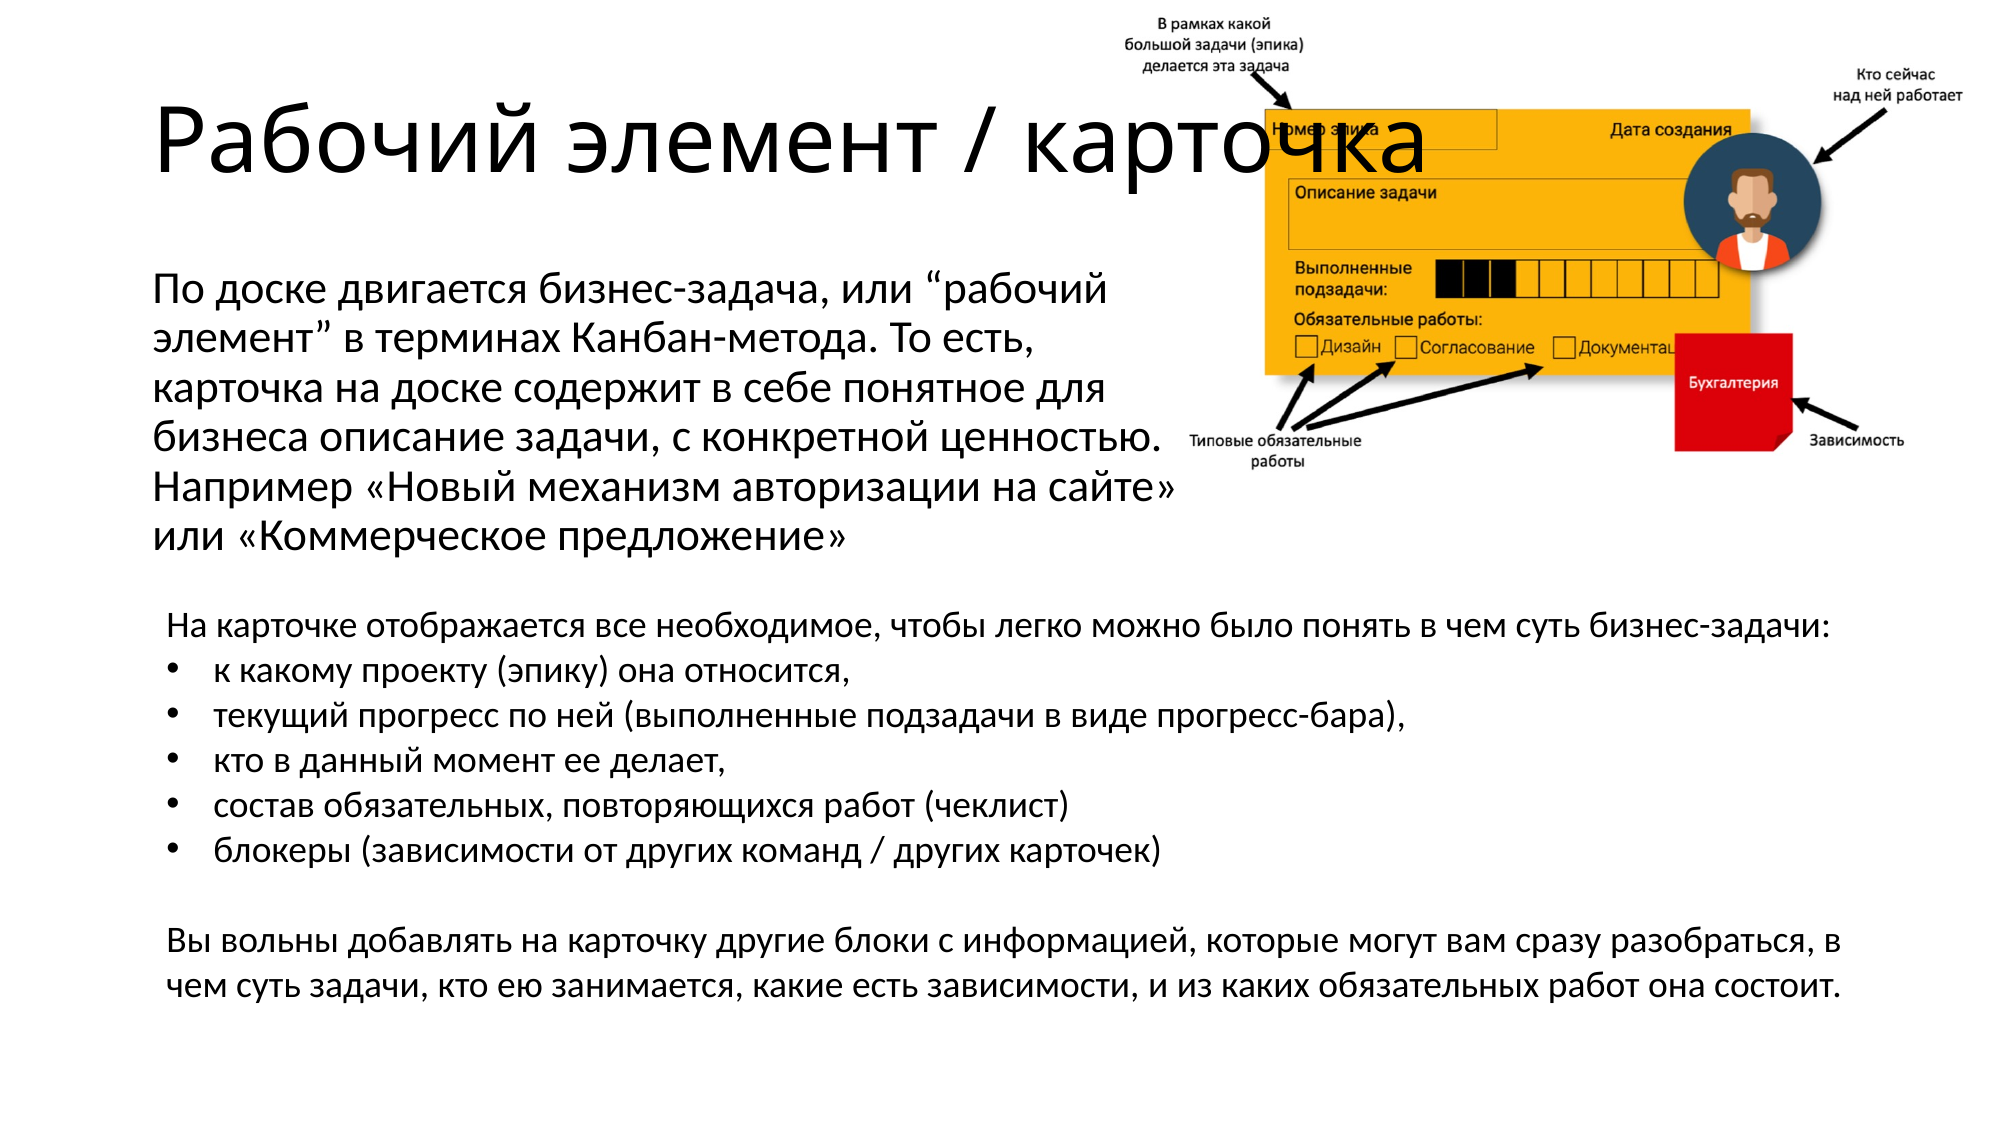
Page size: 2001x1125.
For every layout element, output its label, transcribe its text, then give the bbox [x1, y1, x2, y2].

text_box На карточке отображается все необходимое, чтобы легко можно было понять в чем суть бизнес-задачи: к какому проекту (эпику) она относится, текущий прогресс по ней (выполненные подзадачи в виде прогресс-бара), кто в данный момент ее делает, состав обязательных, повторяющихся работ (чеклист) блокеры (зависимости от других команд / других карточек) Вы вольны добавлять на карточку другие блоки с информацией, которые могут вам сразу разобраться, в чем суть задачи, кто ею занимается, какие есть зависимости, и из каких обязательных работ она состоит. [151, 592, 1917, 1058]
list По доске двигается бизнес-задача, или “рабочий элемент” в терминах Канбан-метода. То есть, карточка на доске содержит в себе понятное для бизнеса описание задачи, с конкретной ценностью. Например «Новый механизм авторизации на сайте» или «Коммерческое предложение» [137, 256, 1214, 563]
picture [1096, 0, 2000, 526]
title Рабочий элемент / карточка [137, 59, 1096, 225]
